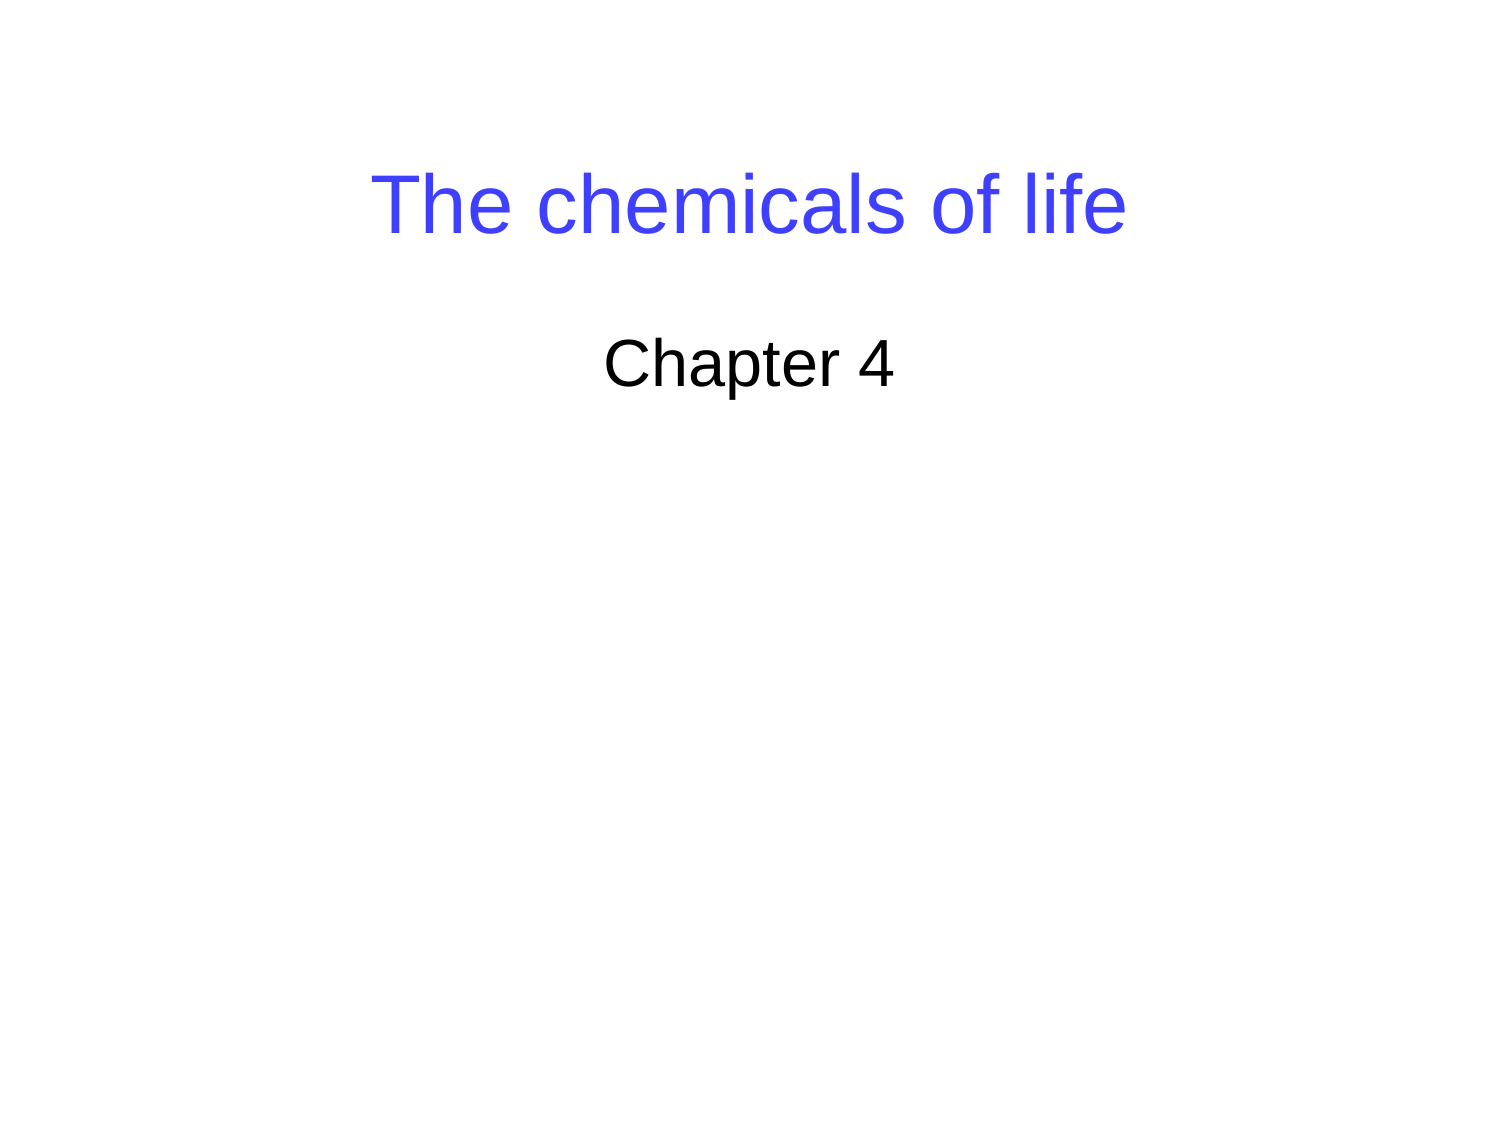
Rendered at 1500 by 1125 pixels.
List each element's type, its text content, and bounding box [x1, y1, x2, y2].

subtitle Chapter 4 [225, 312, 1275, 413]
title The chemicals of life [112, 50, 1388, 350]
